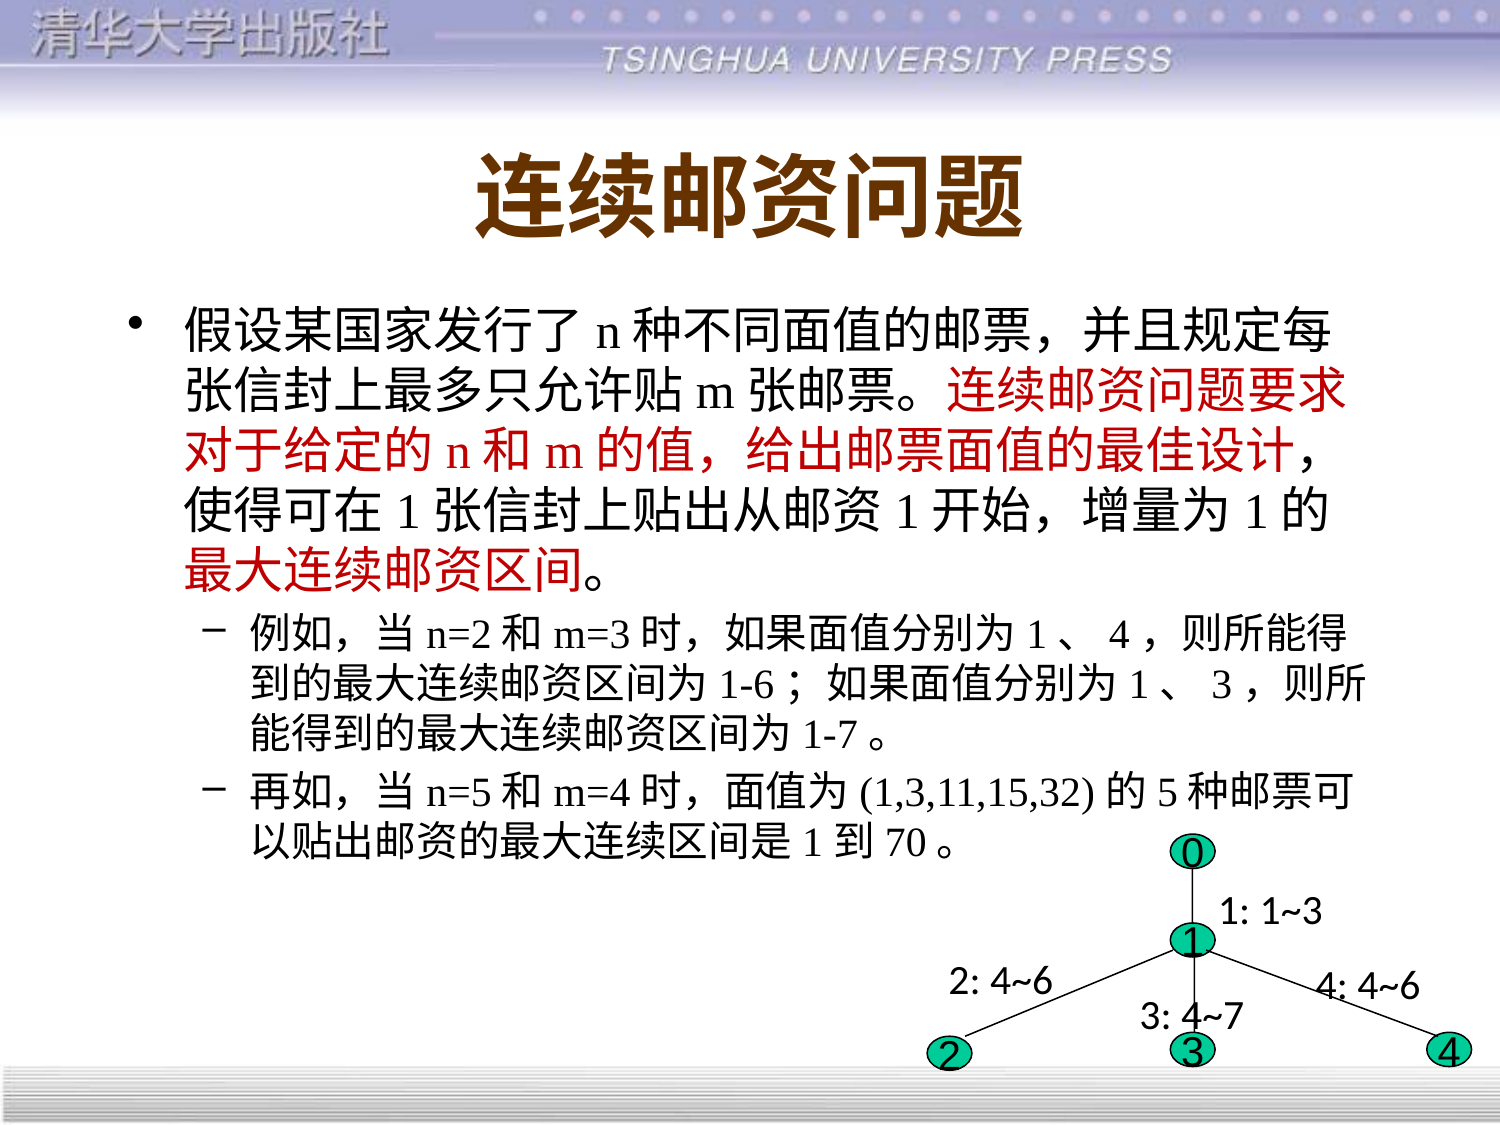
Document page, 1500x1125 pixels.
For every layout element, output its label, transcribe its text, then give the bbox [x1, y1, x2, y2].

title 连续邮资问题 [112, 99, 1388, 288]
list 假设某国家发行了n种不同面值的邮票，并且规定每张信封上最多只允许贴m张邮票。连续邮资问题要求对于给定的n和m的值，给出邮票面值的最佳设计，使得可在1张信封上贴出从邮资1开始，增量为1的最大连续邮资区间。 例如，当n=2和m=3时，如果面值分别为1、4，则所能得到的最大连续邮资区间为1-6；如果面值分别为1、3，则所能得到的最大连续邮资区间为1-7。 再如，当n=5和m=4时，面值为(1,3,11,15,32)的5种邮票可以贴出邮资的最大连续区间是1到70。 [112, 290, 1388, 967]
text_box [926, 833, 1472, 1071]
picture [0, 0, 1500, 1125]
